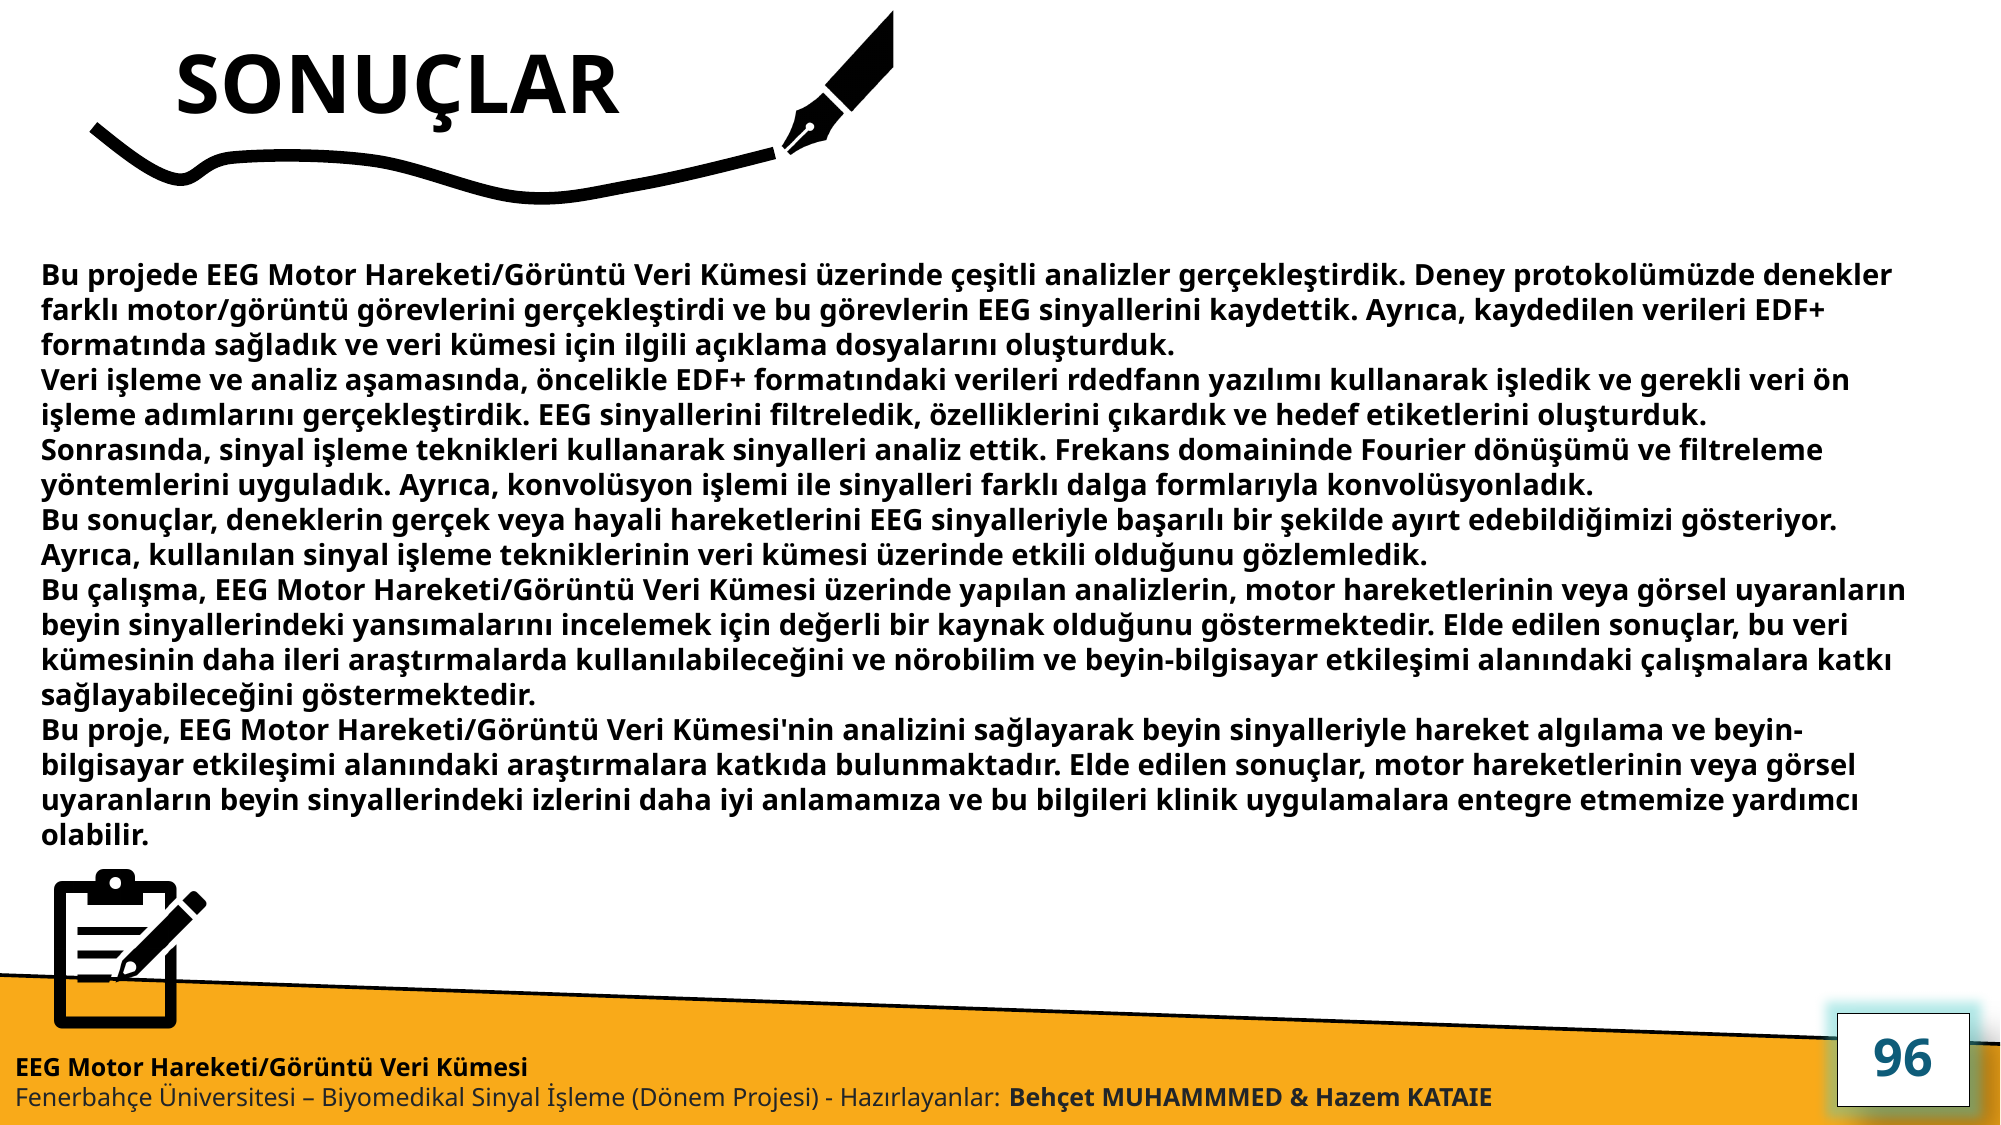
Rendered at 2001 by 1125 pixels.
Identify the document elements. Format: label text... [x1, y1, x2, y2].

footer EEG Motor Hareketi/Görüntü Veri Kümesi Fenerbahçe Üniversitesi – Biyomedikal Sinyal İşleme (Dönem Projesi) - Hazırlayanlar: Behçet MUHAMMMED & Hazem KATAIE [0, 1044, 1523, 1118]
picture [761, 7, 912, 158]
title sonuçlar [26, 35, 761, 139]
picture [26, 853, 216, 1044]
text_box [92, 126, 761, 200]
text_box 96 [1837, 1013, 1970, 1107]
text_box Bu projede EEG Motor Hareketi/Görüntü Veri Kümesi üzerinde çeşitli analizler gerçekleştirdik. Deney protokolümüzde denekler farklı motor/görüntü görevlerini gerçekleştirdi ve bu görevlerin EEG sinyallerini kaydettik. Ayrıca, kaydedilen verileri EDF+ formatında sağladık ve veri kümesi için ilgili açıklama dosyalarını oluşturduk. Veri işleme ve analiz aşamasında, öncelikle EDF+ formatındaki verileri rdedfann yazılımı kullanarak işledik ve gerekli veri ön işleme adımlarını gerçekleştirdik. EEG sinyallerini filtreledik, özelliklerini çıkardık ve hedef etiketlerini oluşturduk. Sonrasında, sinyal işleme teknikleri kullanarak sinyalleri analiz ettik. Frekans domaininde Fourier dönüşümü ve filtreleme yöntemlerini uyguladık. Ayrıca, konvolüsyon işlemi ile sinyalleri farklı dalga formlarıyla konvolüsyonladık. Bu sonuçlar, deneklerin gerçek veya hayali hareketlerini EEG sinyalleriyle başarılı bir şekilde ayırt edebildiğimizi gösteriyor. Ayrıca, kullanılan sinyal işleme tekniklerinin veri kümesi üzerinde etkili olduğunu gözlemledik. Bu çalışma, EEG Motor Hareketi/Görüntü Veri Kümesi üzerinde yapılan analizlerin, motor hareketlerinin veya görsel uyaranların beyin sinyallerindeki yansımalarını incelemek için değerli bir kaynak olduğunu göstermektedir. Elde edilen sonuçlar, bu veri kümesinin daha ileri araştırmalarda kullanılabileceğini ve nörobilim ve beyin-bilgisayar etkileşimi alanındaki çalışmalara katkı sağlayabileceğini göstermektedir. Bu proje, EEG Motor Hareketi/Görüntü Veri Kümesi'nin analizini sağlayarak beyin sinyalleriyle hareket algılama ve beyin-bilgisayar etkileşimi alanındaki araştırmalara katkıda bulunmaktadır. Elde edilen sonuçlar, motor hareketlerinin veya görsel uyaranların beyin sinyallerindeki izlerini daha iyi anlamamıza ve bu bilgileri klinik uygulamalara entegre etmemize yardımcı olabilir. [26, 249, 1953, 859]
